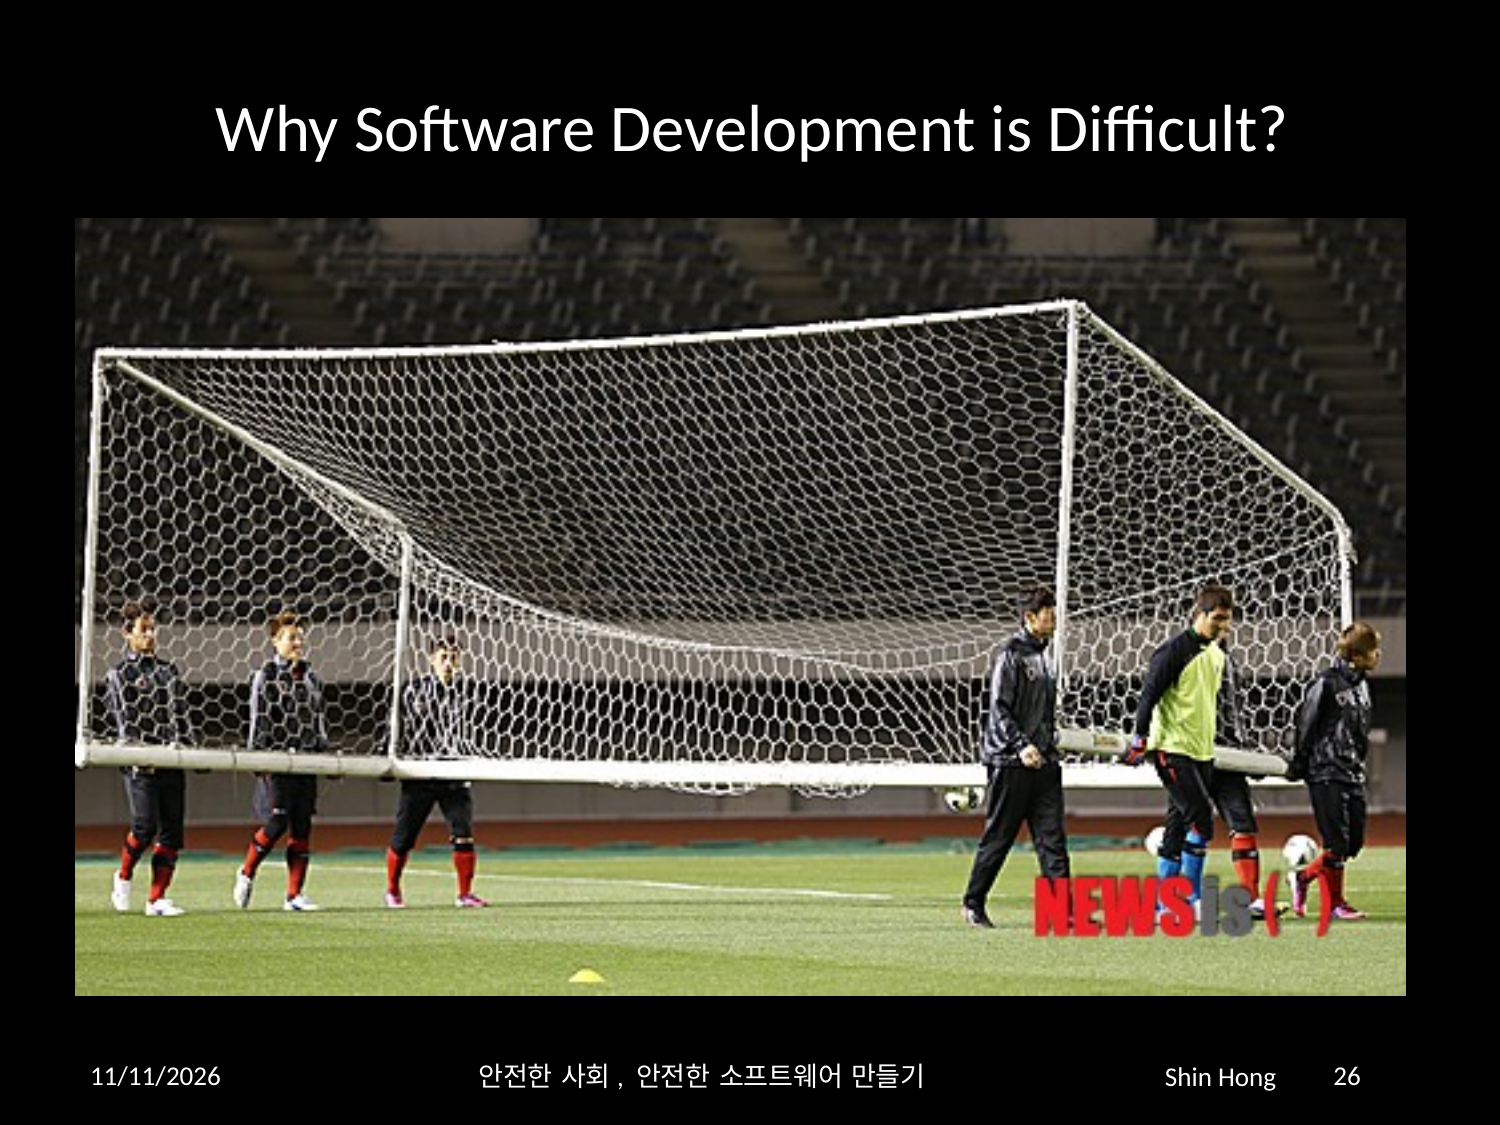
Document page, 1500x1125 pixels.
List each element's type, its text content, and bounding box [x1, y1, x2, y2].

footer 안전한 사회, 안전한 소프트웨어 만들기 [260, 1045, 1144, 1106]
title Why Software Development is Difficult? [80, 59, 1425, 200]
picture [74, 218, 1406, 996]
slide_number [75, 1045, 249, 1105]
slide_number 26 [1300, 1045, 1376, 1105]
